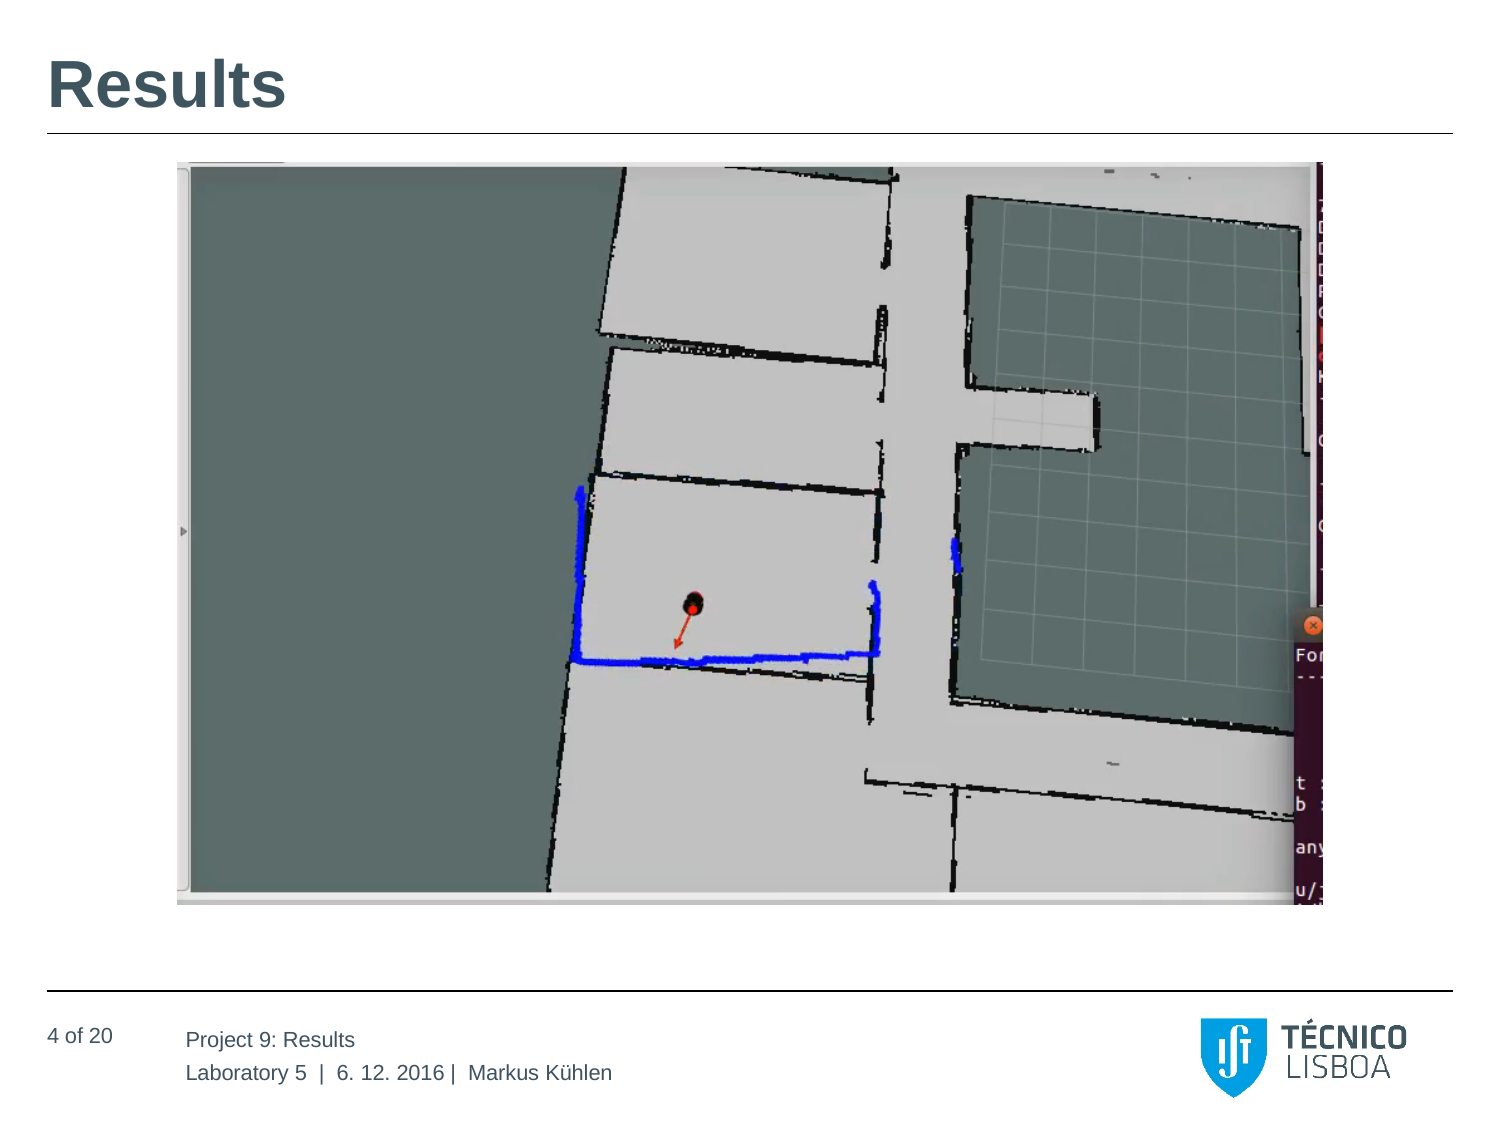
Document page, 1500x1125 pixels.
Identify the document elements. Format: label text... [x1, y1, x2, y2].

footer 4 of 20 [47, 1021, 168, 1087]
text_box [176, 161, 1324, 906]
title Results [47, 33, 1453, 123]
picture [1188, 1003, 1419, 1105]
